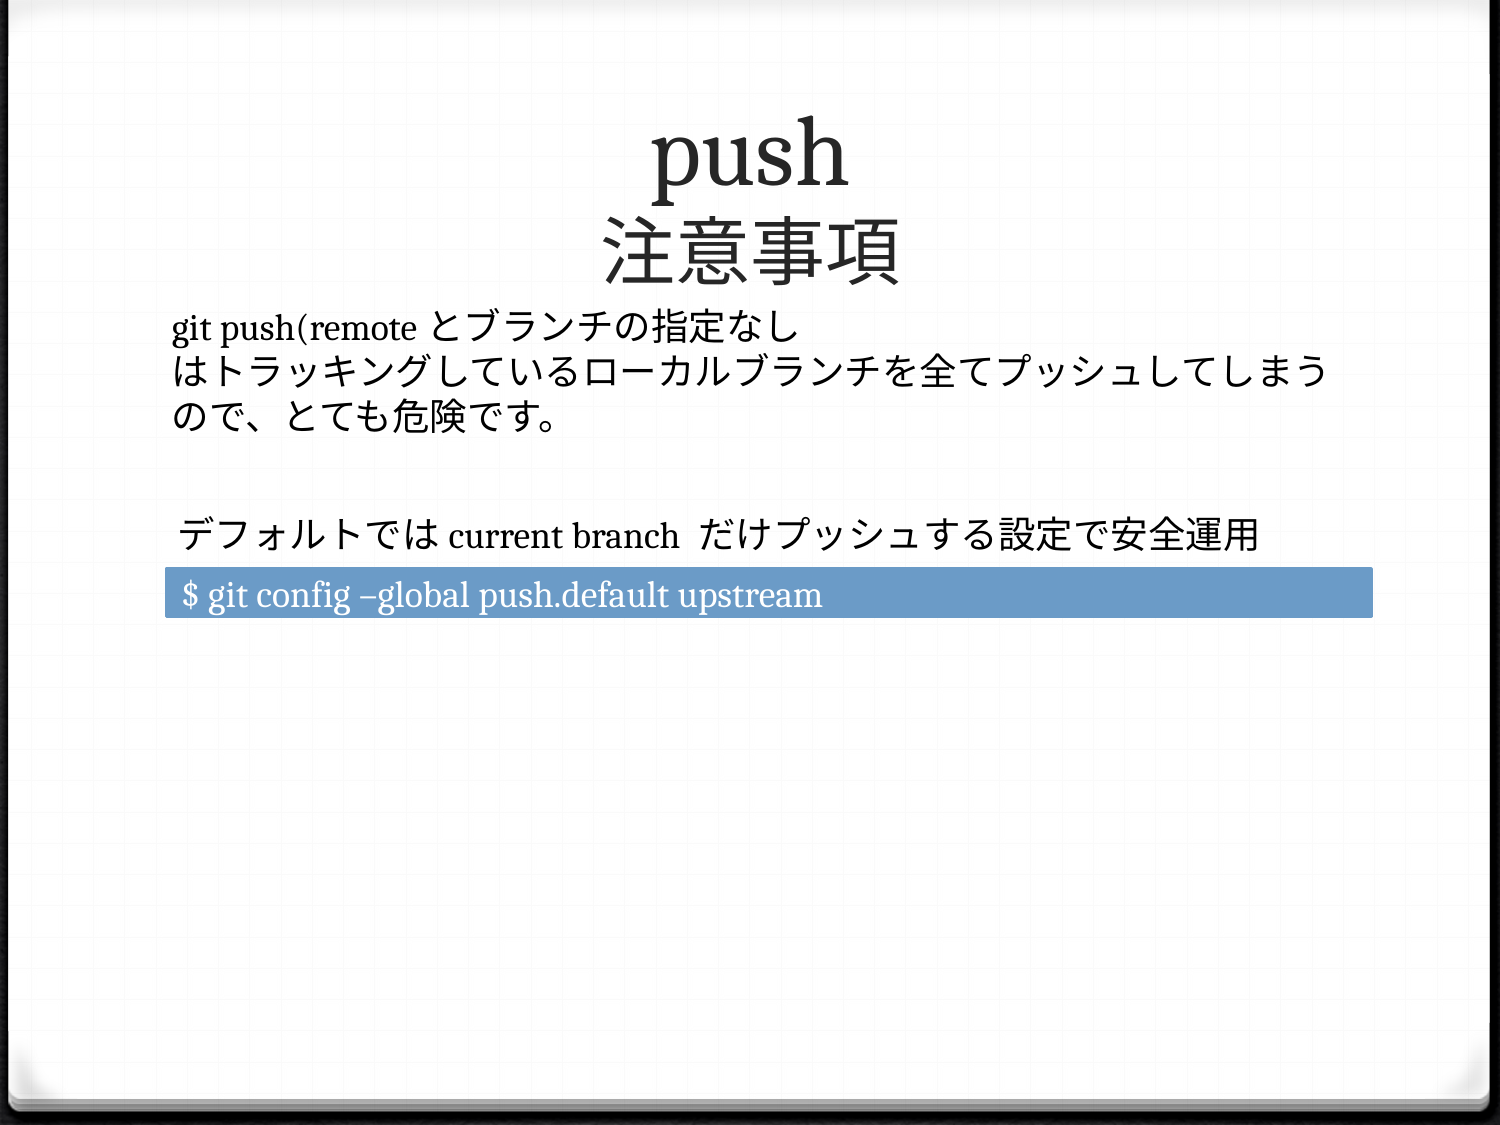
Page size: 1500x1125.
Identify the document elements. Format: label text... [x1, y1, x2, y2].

text_box git push(remoteとブランチの指定なし はトラッキングしているローカルブランチを全てプッシュしてしまうので、とても危険です。 [157, 295, 1362, 446]
text_box デフォルトではcurrent branch だけプッシュする設定で安全運用 [162, 503, 1368, 564]
picture [0, 0, 1500, 1125]
text_box $ git config –global push.default upstream [165, 567, 1373, 618]
title push 注意事項 [90, 71, 1410, 309]
